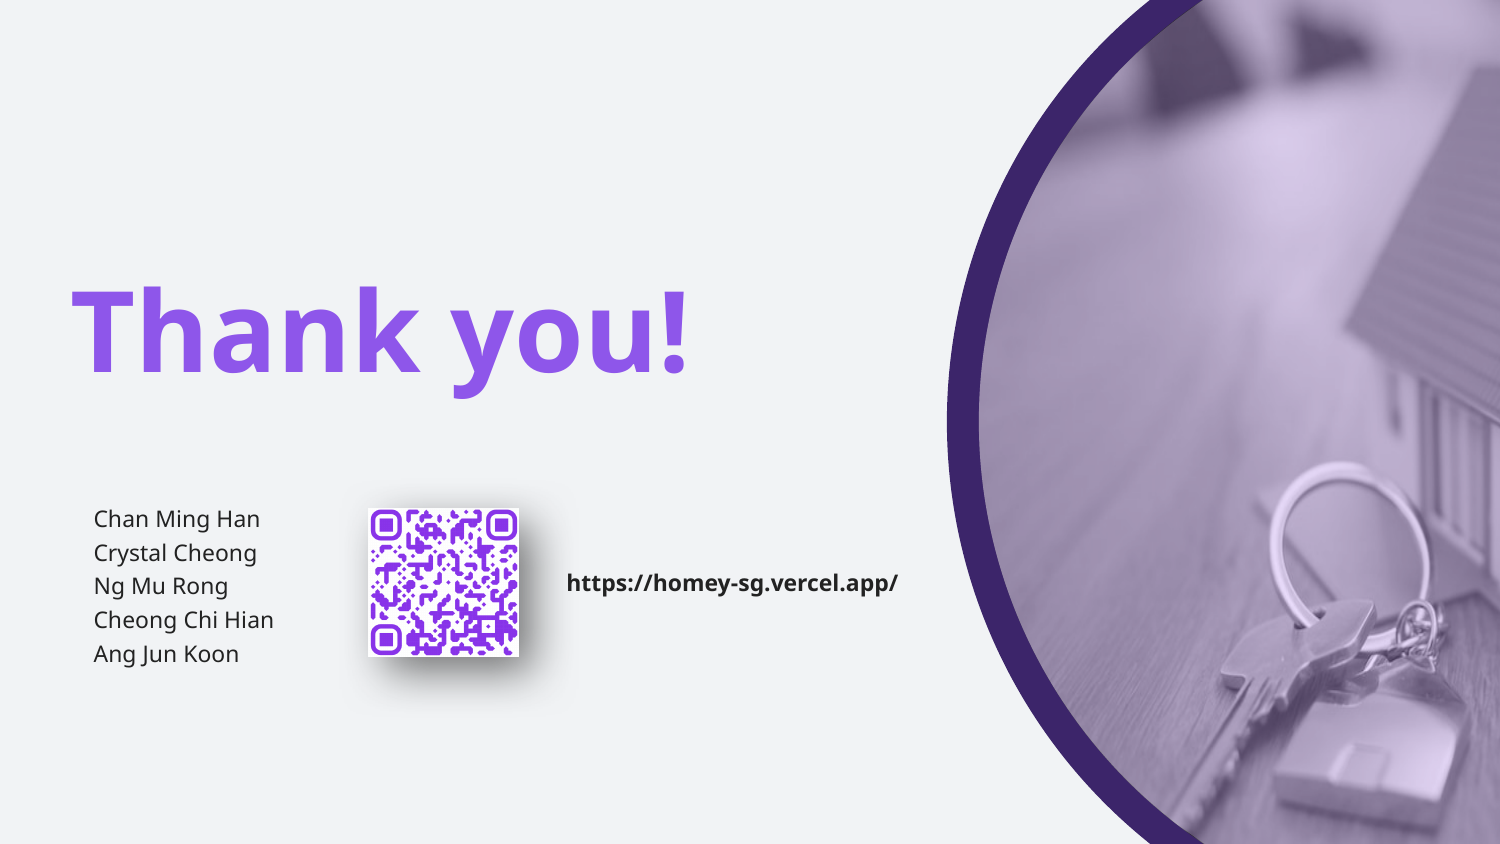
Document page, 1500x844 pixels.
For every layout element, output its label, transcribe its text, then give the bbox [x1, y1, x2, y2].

picture [368, 508, 519, 658]
picture [978, 0, 1500, 844]
text_box [946, 255, 973, 588]
text_box [87, 390, 838, 453]
text_box Chan Ming Han Crystal Cheong Ng Mu Rong Cheong Chi Hian Ang Jun Koon [55, 461, 373, 704]
text_box https://homey-sg.vercel.app/ [567, 561, 914, 604]
text_box Thank you! [55, 245, 718, 340]
